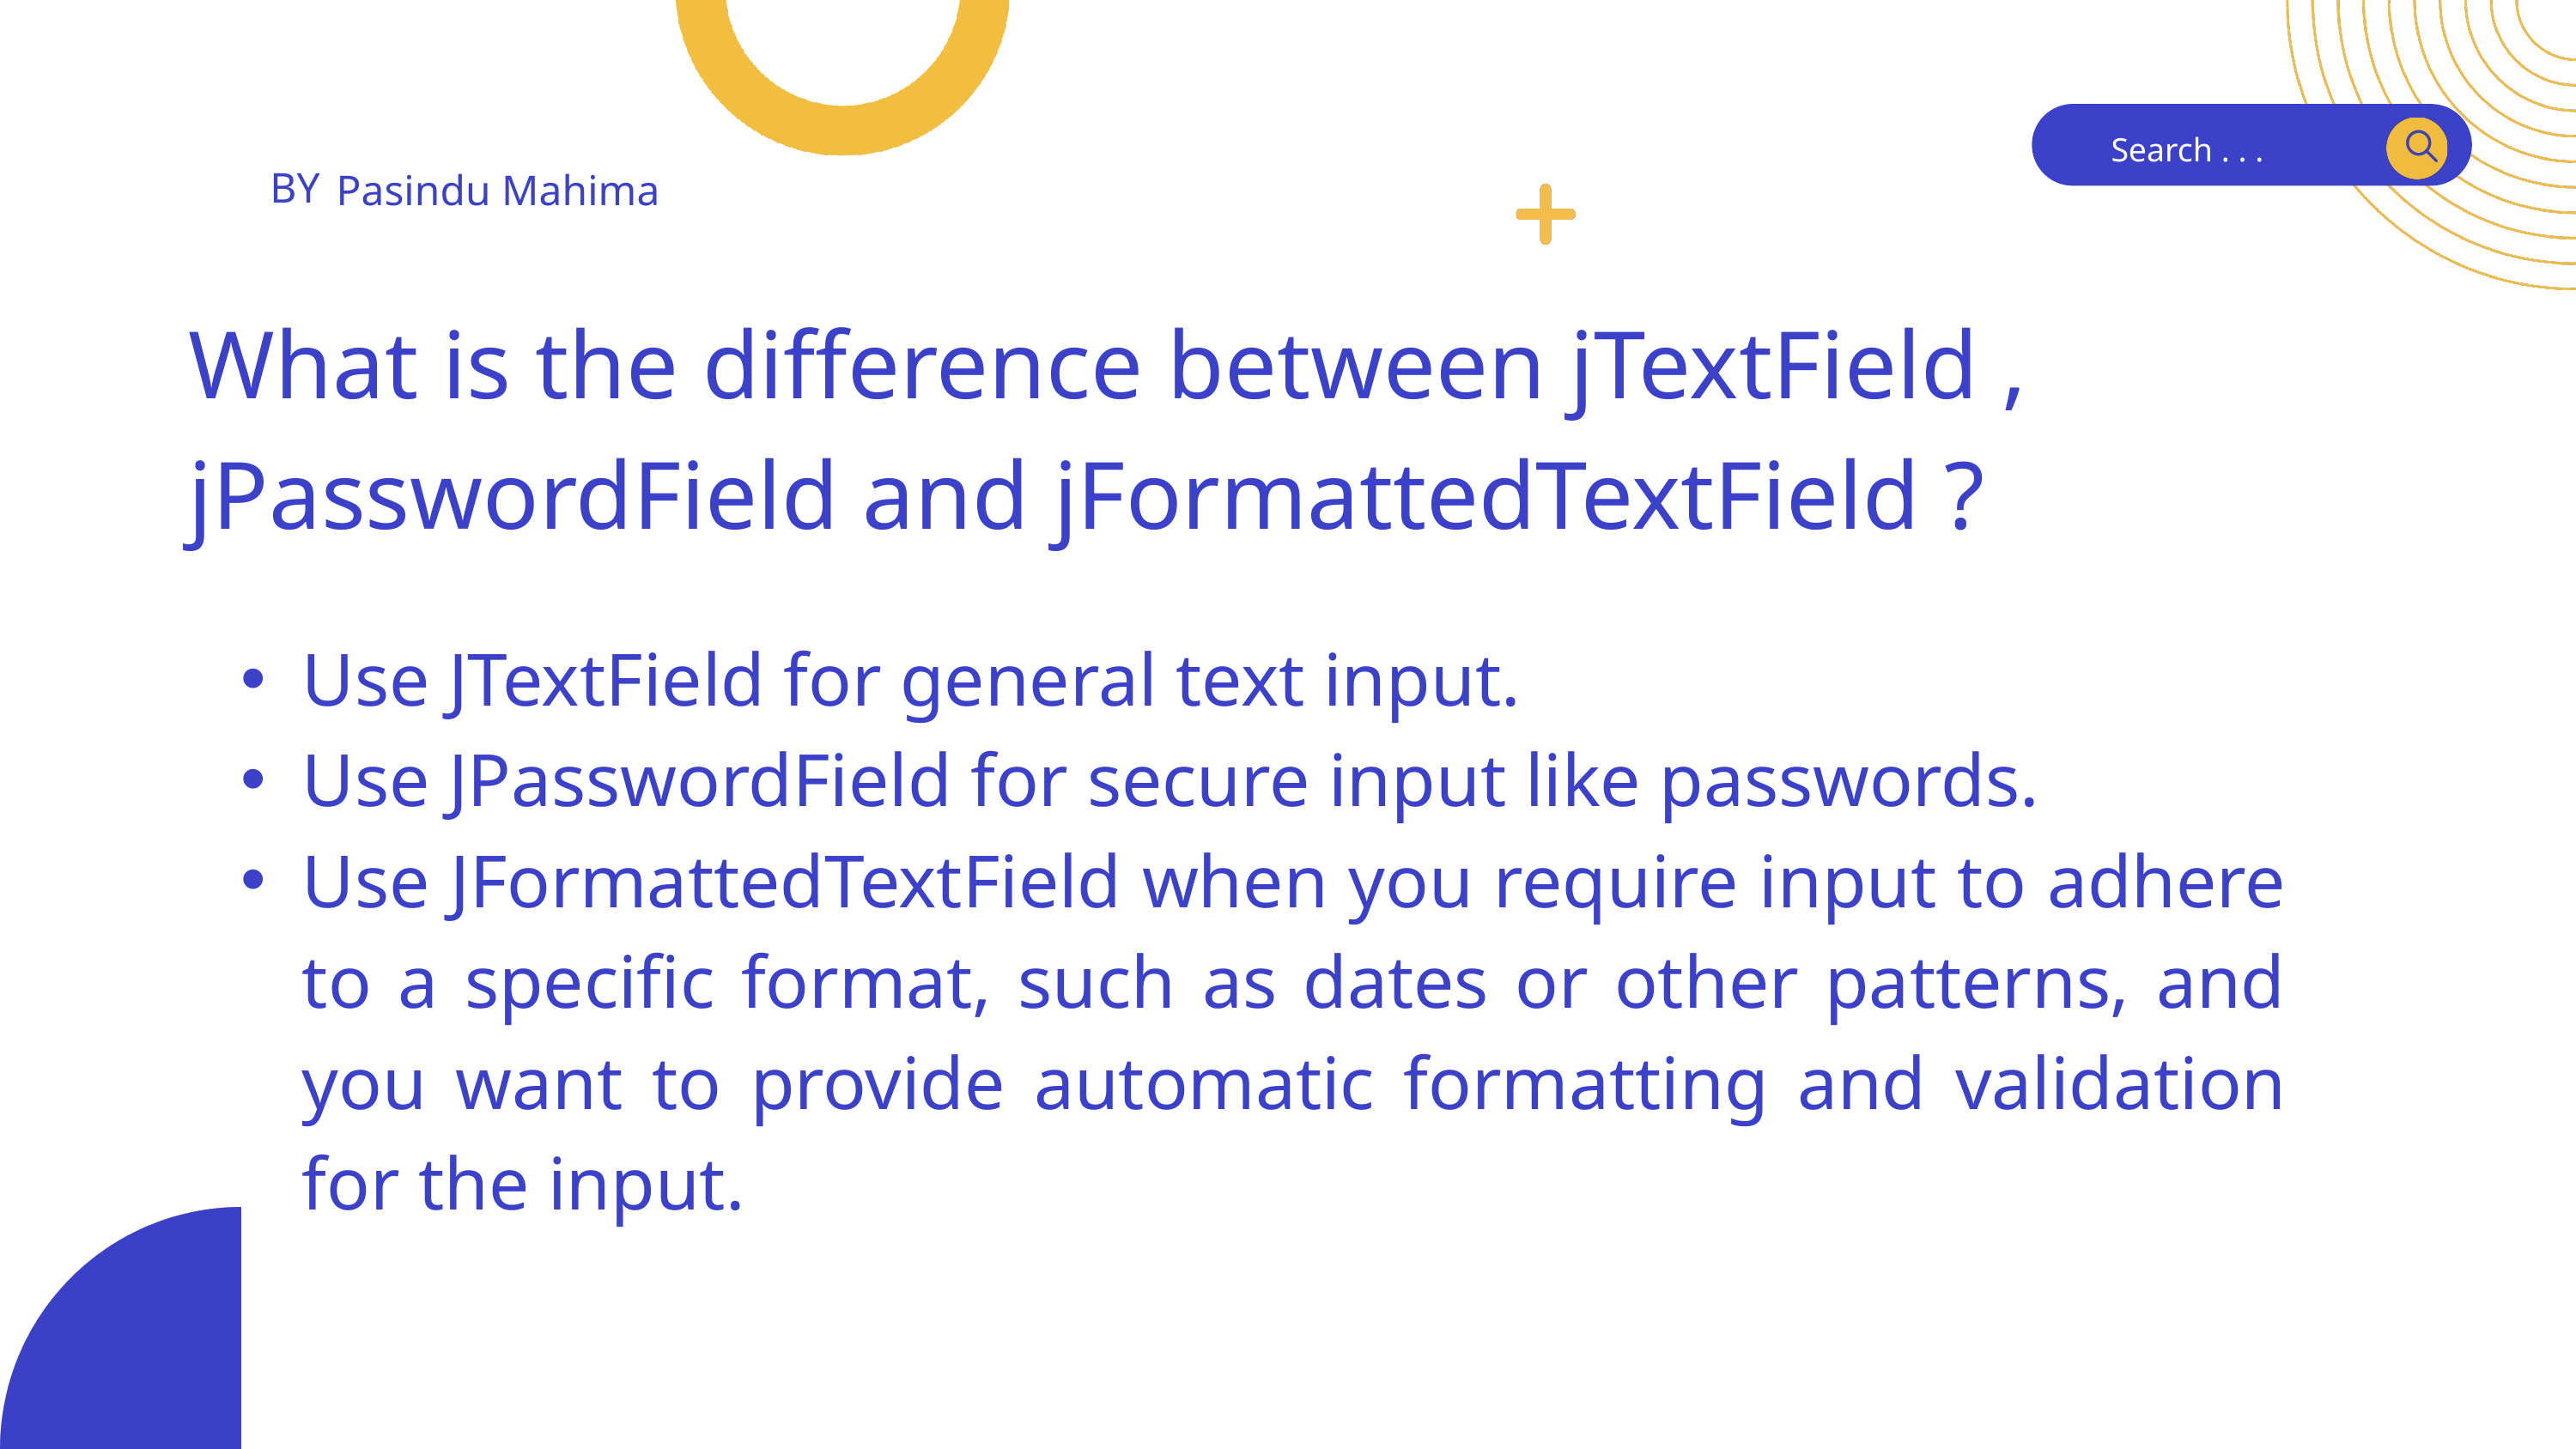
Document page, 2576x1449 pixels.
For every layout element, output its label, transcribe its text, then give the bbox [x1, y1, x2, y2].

text_box [2386, 118, 2448, 179]
text_box [675, 0, 1010, 155]
text_box [0, 1207, 241, 1449]
text_box [1516, 184, 1576, 245]
text_box Pasindu Mahima [336, 156, 741, 215]
text_box Use JTextField for general text input. Use JPasswordField for secure input like passwords. Use JFormattedTextField when you require input to adhere to a specific format, such as dates or other patterns, and you want to provide automatic formatting and validation for the input. [179, 620, 2287, 1325]
text_box BY [112, 154, 320, 212]
text_box [2286, 0, 2576, 290]
text_box What is the difference between jTextField , jPasswordField and jFormattedTextField ? [189, 287, 2476, 548]
text_box Search . . . [2111, 129, 2291, 168]
text_box [2405, 129, 2438, 162]
